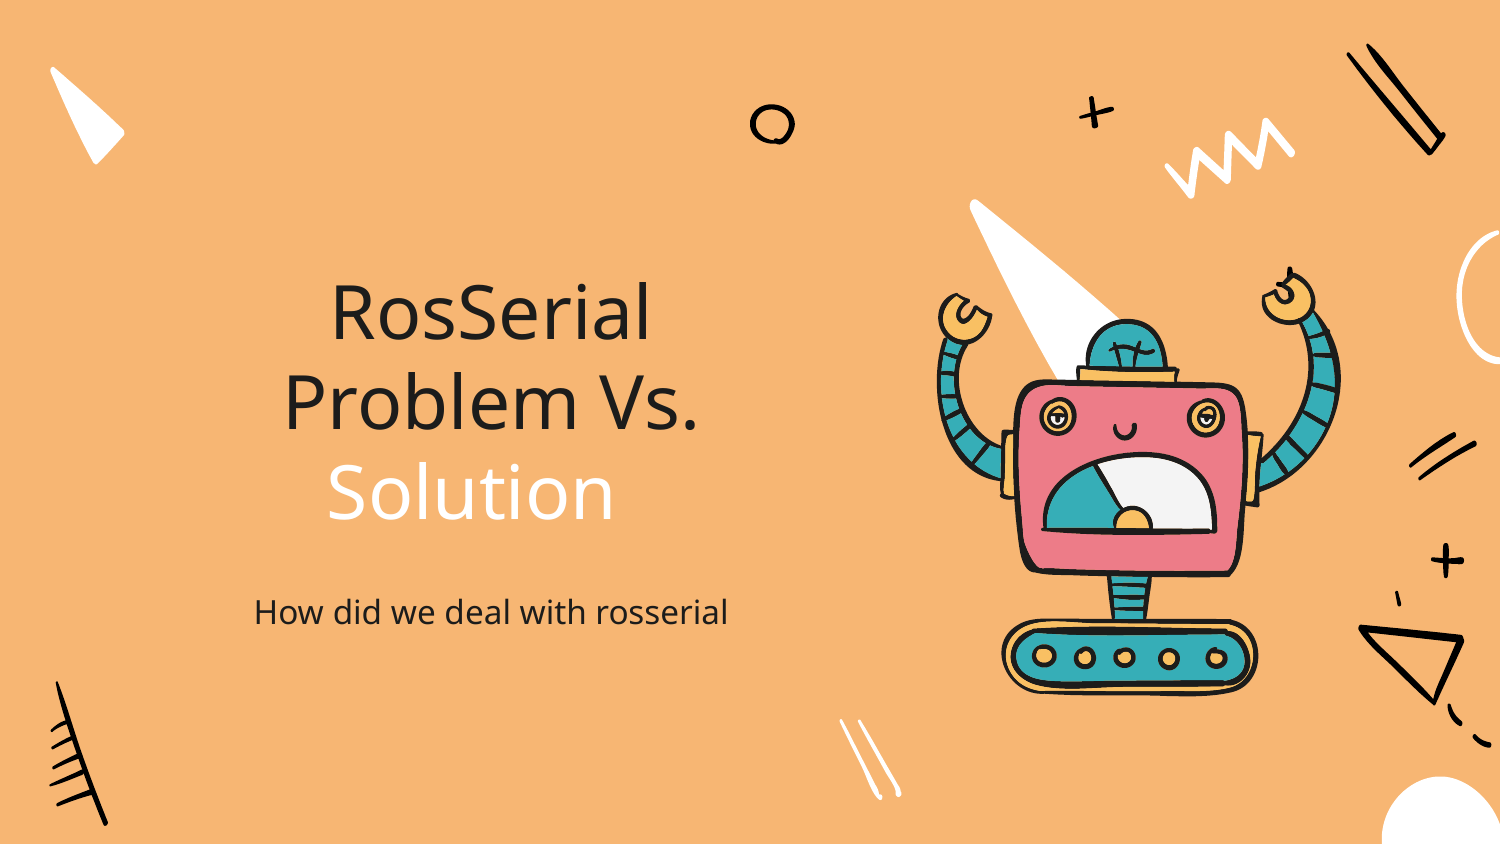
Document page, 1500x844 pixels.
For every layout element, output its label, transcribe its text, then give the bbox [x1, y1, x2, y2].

subtitle How did we deal with rosserial [217, 575, 766, 652]
title RosSerial Problem Vs. Solution [187, 252, 795, 547]
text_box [936, 272, 1342, 697]
text_box [1395, 590, 1402, 607]
